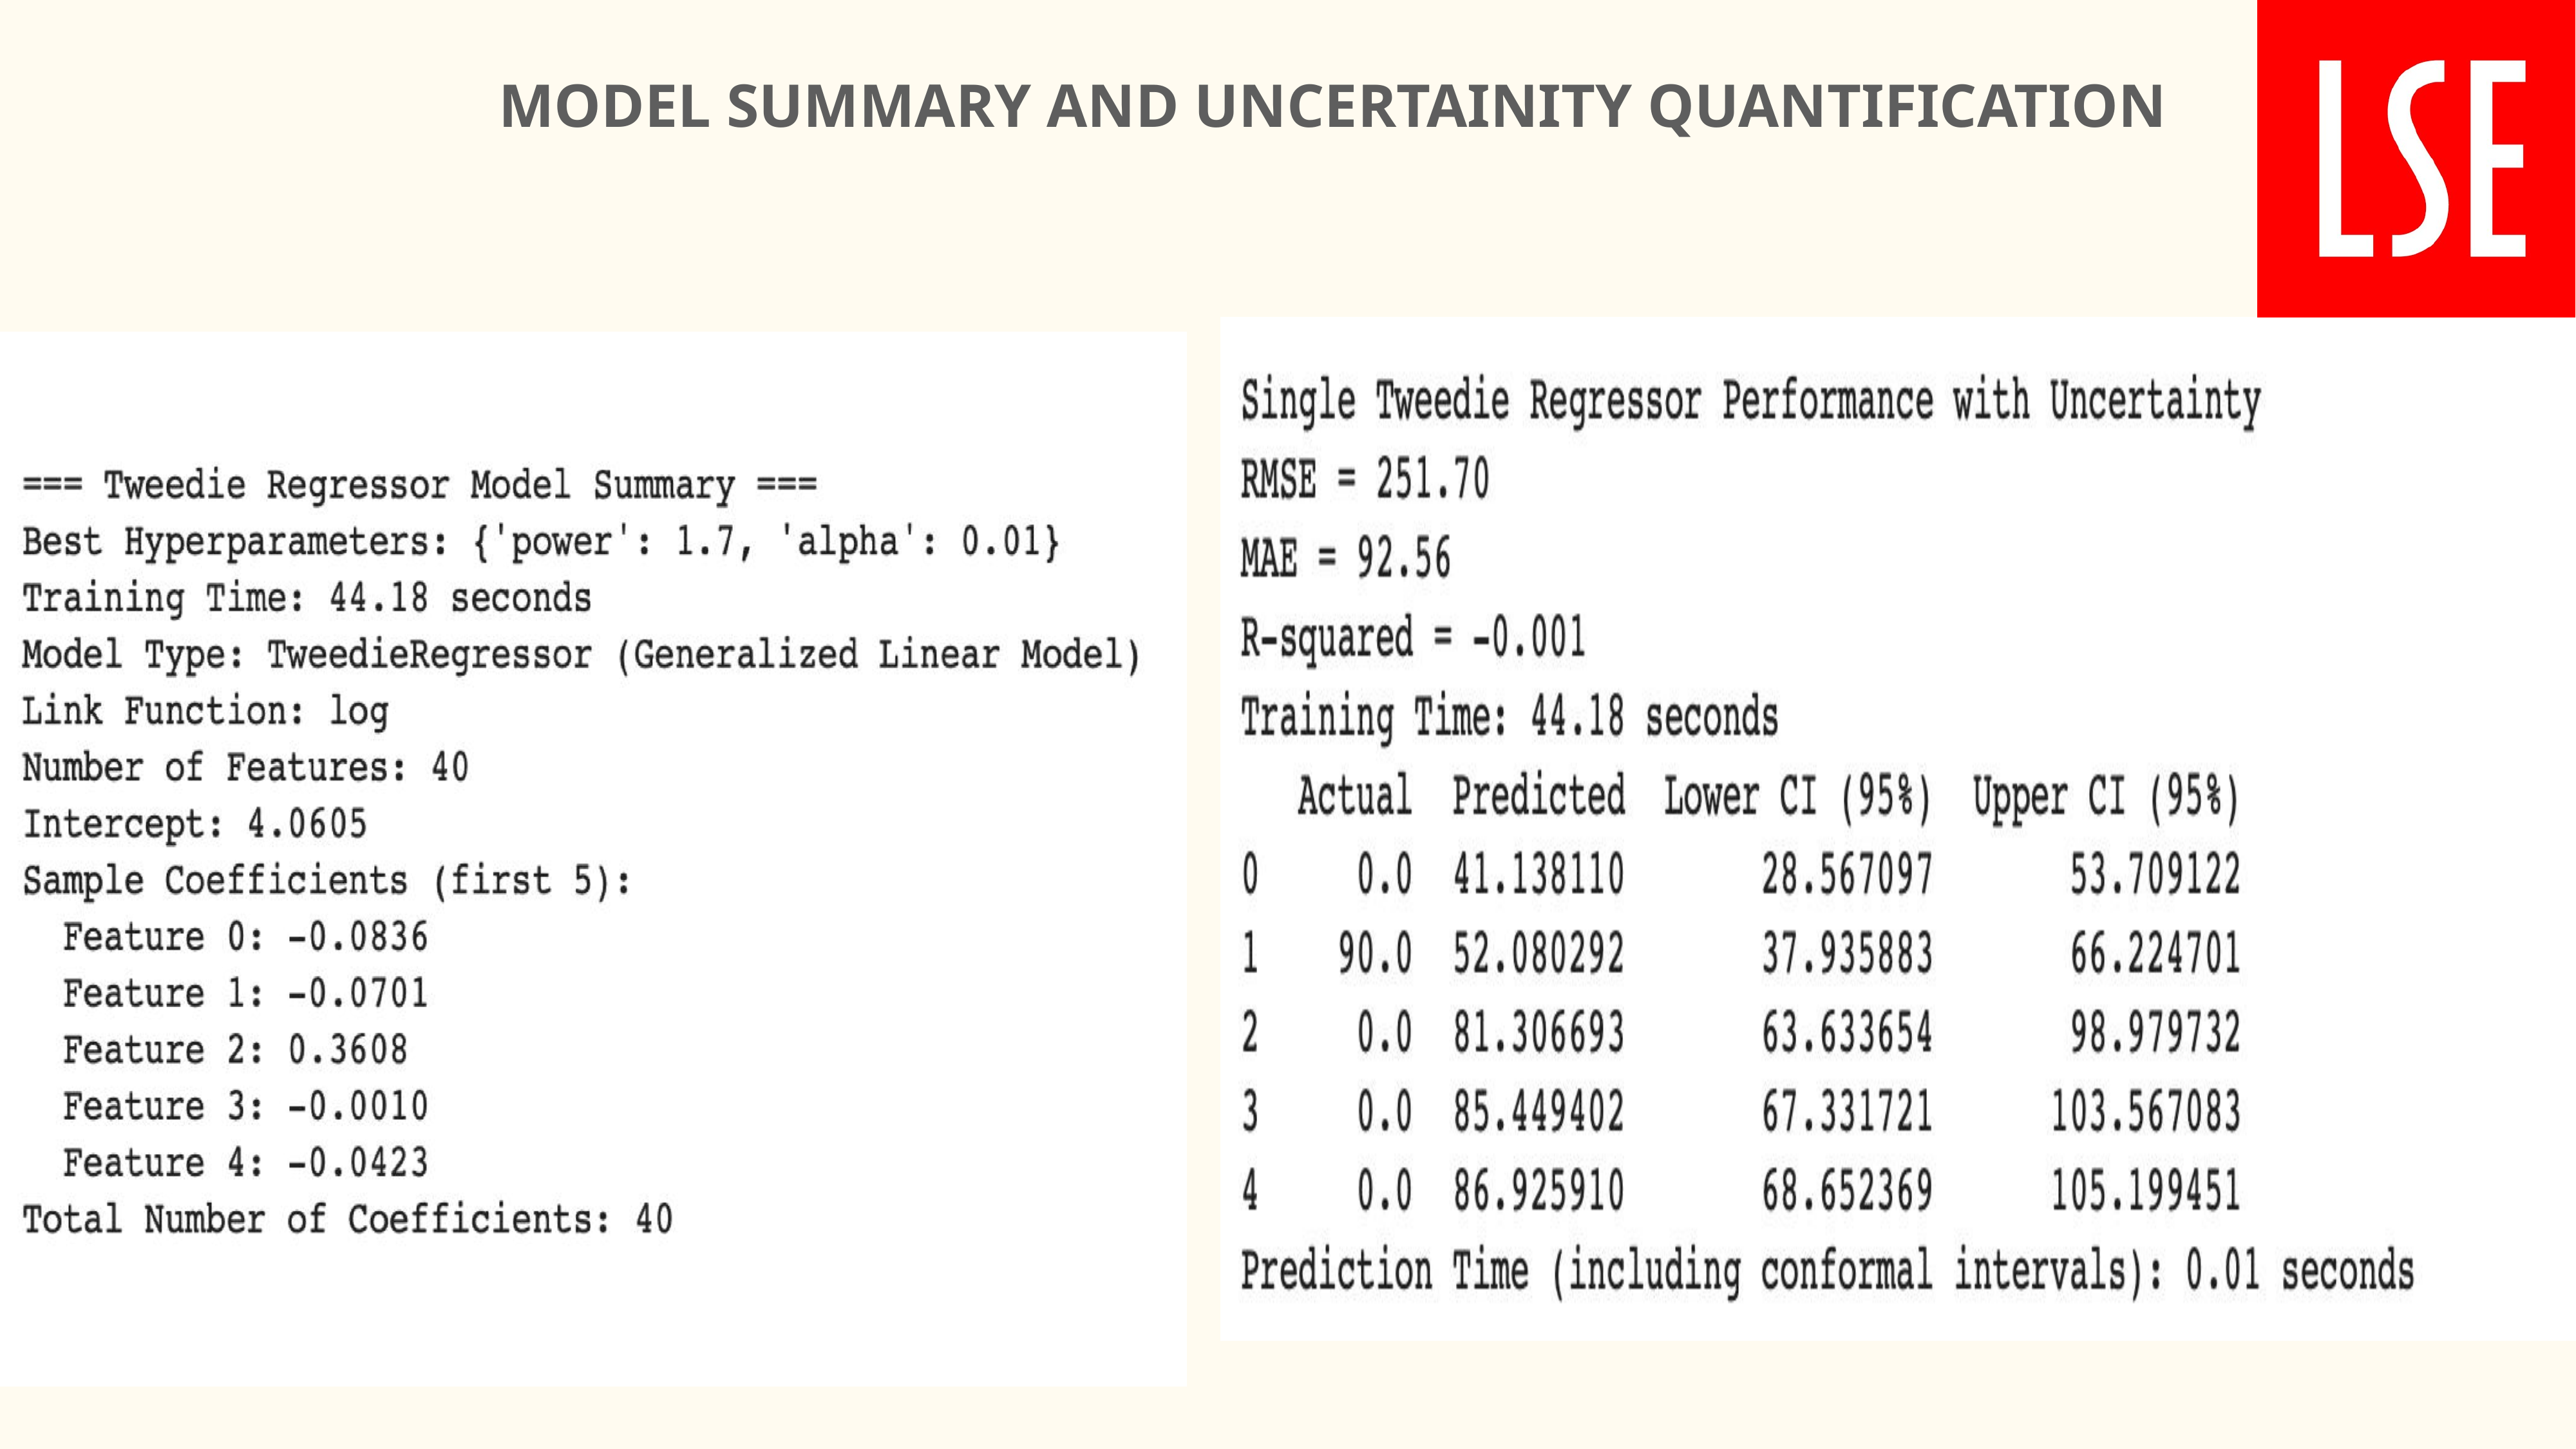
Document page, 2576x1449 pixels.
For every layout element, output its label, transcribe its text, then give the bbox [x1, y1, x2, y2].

text_box MODEL SUMMARY AND UNCERTAINITY QUANTIFICATION [483, 62, 2183, 145]
picture [1220, 0, 2576, 1341]
picture [0, 331, 1188, 1387]
